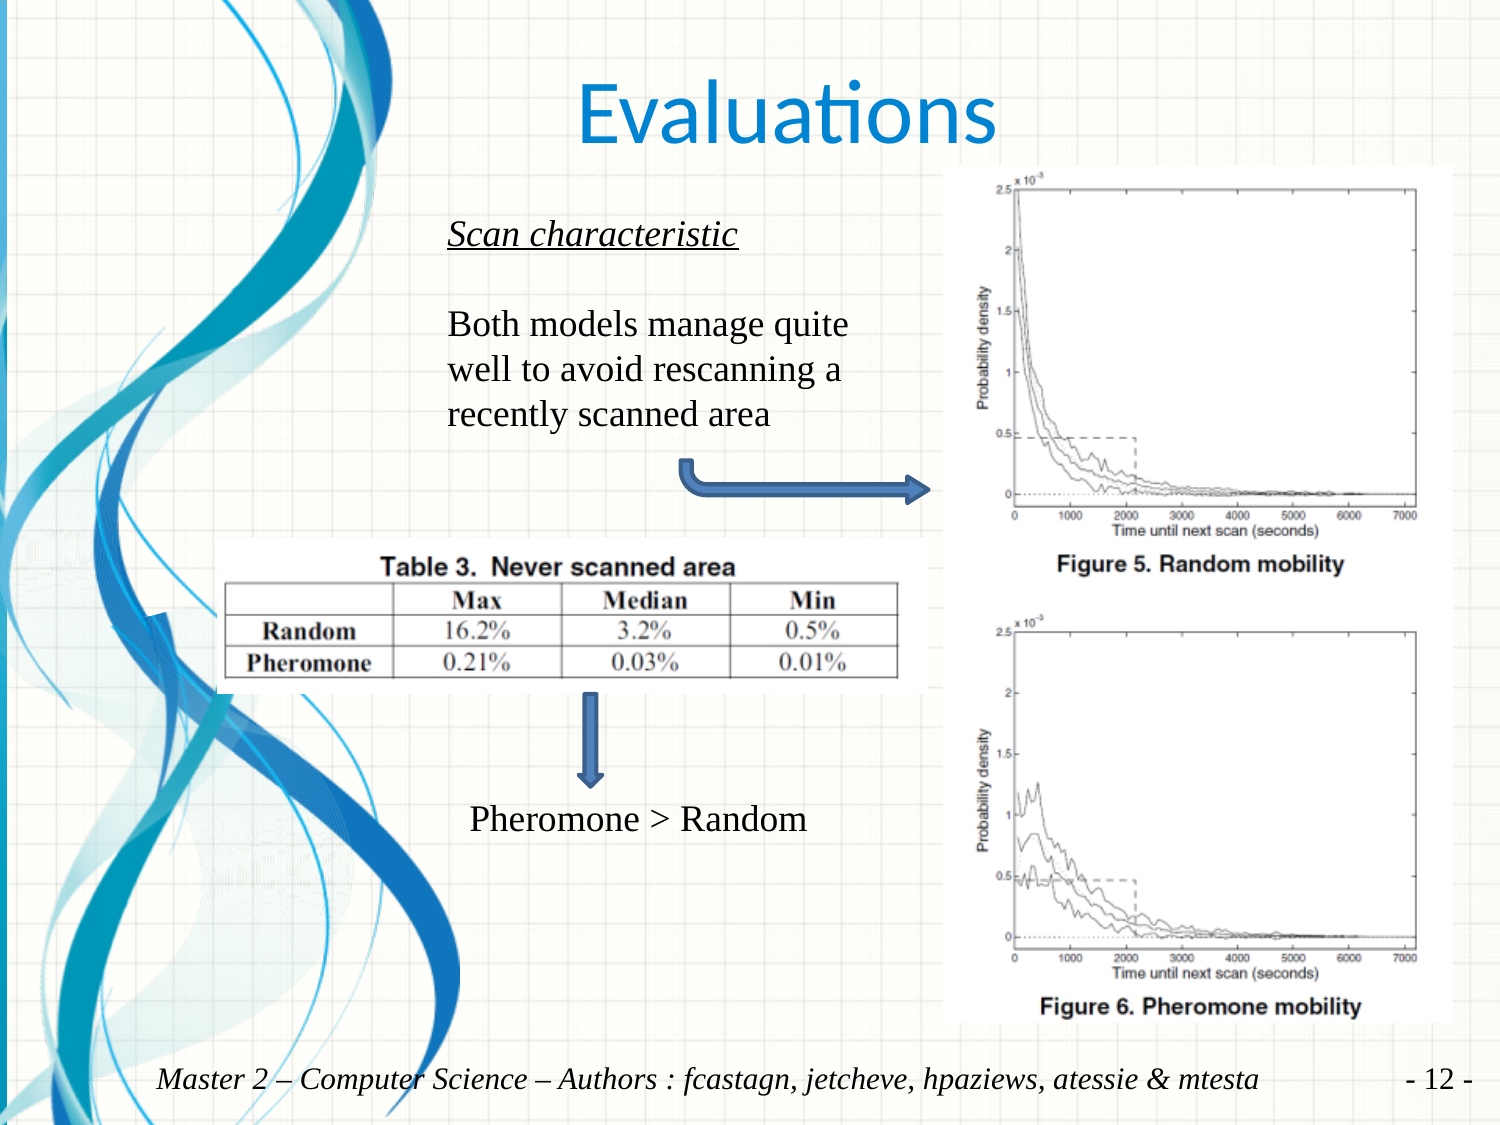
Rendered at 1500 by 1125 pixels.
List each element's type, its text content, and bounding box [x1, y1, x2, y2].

text_box Pheromone > Random [467, 786, 845, 892]
picture [0, 0, 1500, 1125]
text_box Scan characteristic Both models manage quite well to avoid rescanning a recently scanned area [467, 201, 929, 486]
text_box Master 2 – Computer Science – Authors : fcastagn, jetcheve, hpaziews, atessie & mtesta [467, 1051, 1277, 1122]
text_box [578, 704, 603, 787]
text_box [680, 460, 929, 503]
text_box Evaluations [467, 44, 1450, 232]
text_box - <numéro> - [1358, 1051, 1489, 1101]
